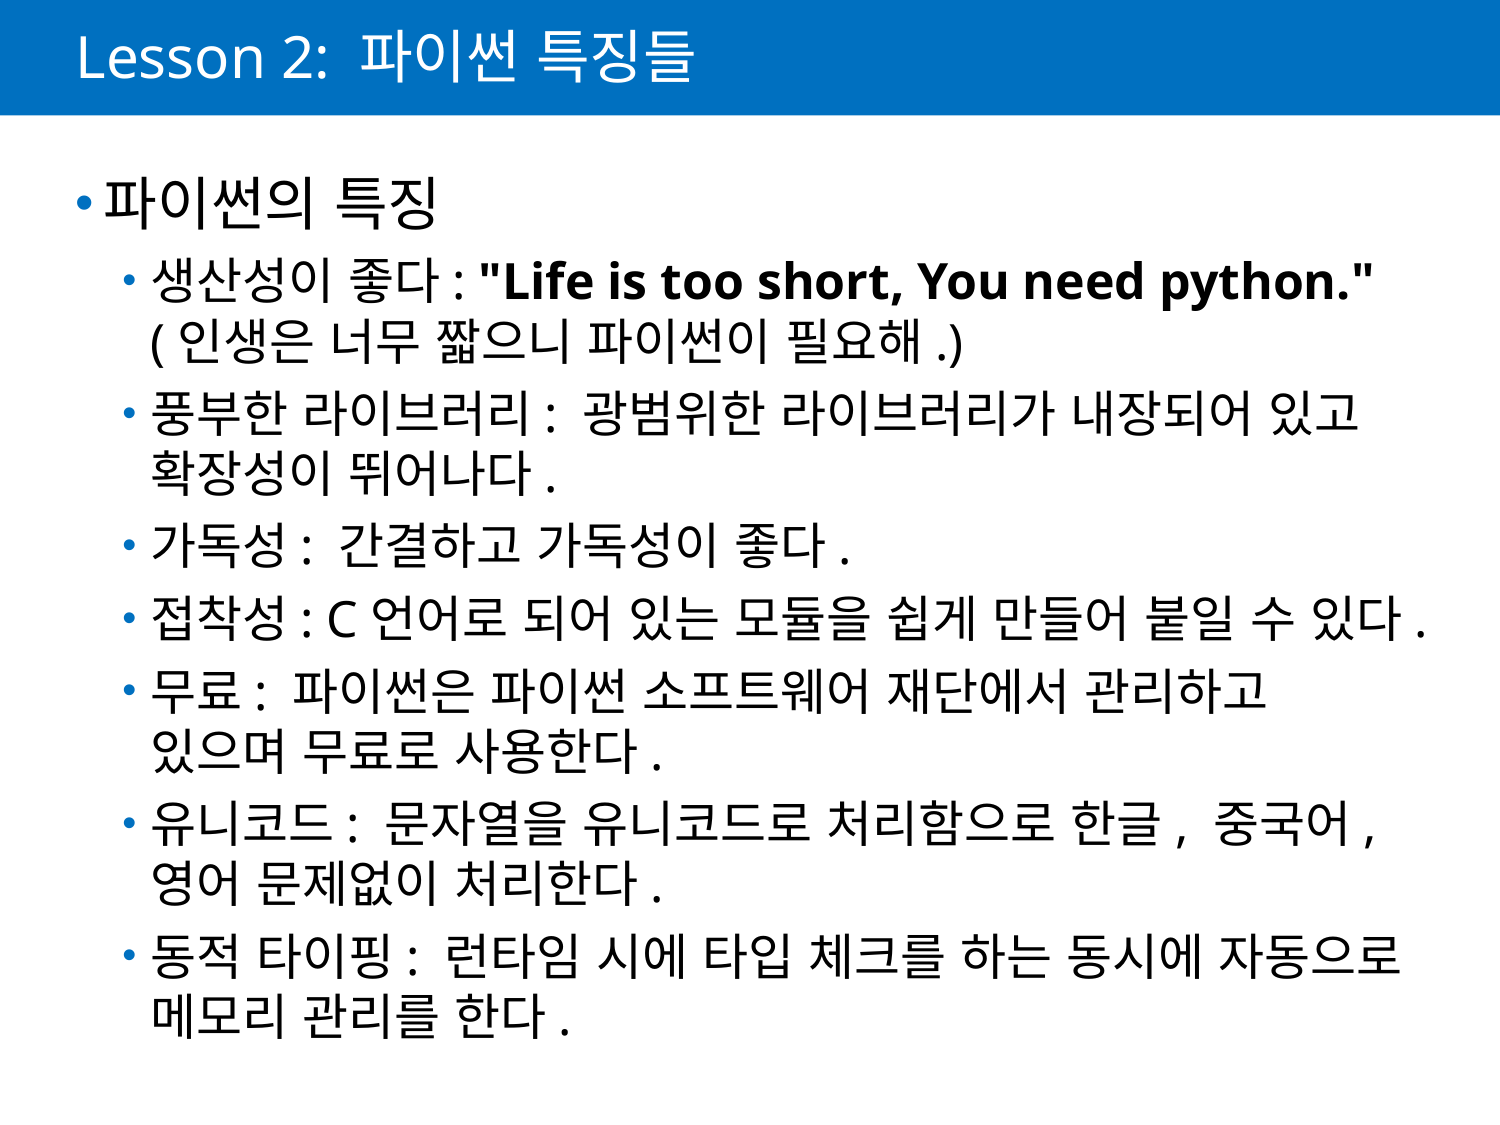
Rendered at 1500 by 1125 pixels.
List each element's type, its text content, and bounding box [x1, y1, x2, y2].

title Lesson 2: 파이썬 특징들 [75, 0, 1351, 122]
list 파이썬의 특징 생산성이 좋다: "Life is too short, You need python." (인생은 너무 짧으니 파이썬이 필요해.) 풍부한 라이브러리: 광범위한 라이브러리가 내장되어 있고 확장성이 뛰어나다. 가독성: 간결하고 가독성이 좋다. 접착성: C언어로 되어 있는 모듈을 쉽게 만들어 붙일 수 있다. 무료: 파이썬은 파이썬 소프트웨어 재단에서 관리하고 있으며 무료로 사용한다. 유니코드: 문자열을 유니코드로 처리함으로 한글, 중국어, 영어 문제없이 처리한다. 동적 타이핑: 런타임 시에 타입 체크를 하는 동시에 자동으로 메모리 관리를 한다. [74, 167, 1408, 1051]
